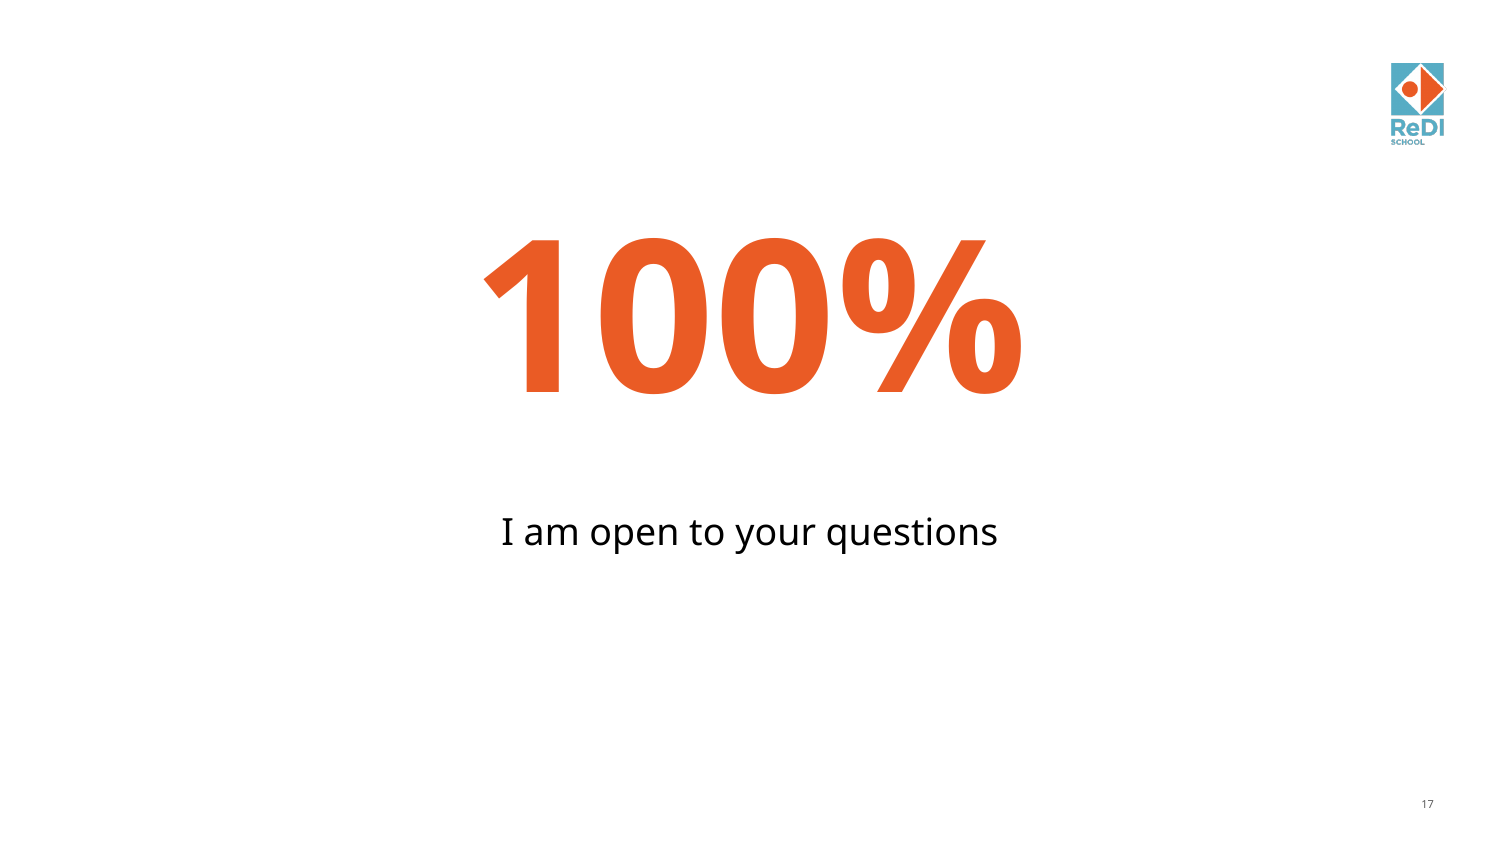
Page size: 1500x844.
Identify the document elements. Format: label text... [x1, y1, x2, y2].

picture [1391, 63, 1447, 145]
title 100% [51, 147, 1449, 470]
slide_number 17 [1388, 781, 1449, 827]
list I am open to your questions [51, 483, 1449, 697]
